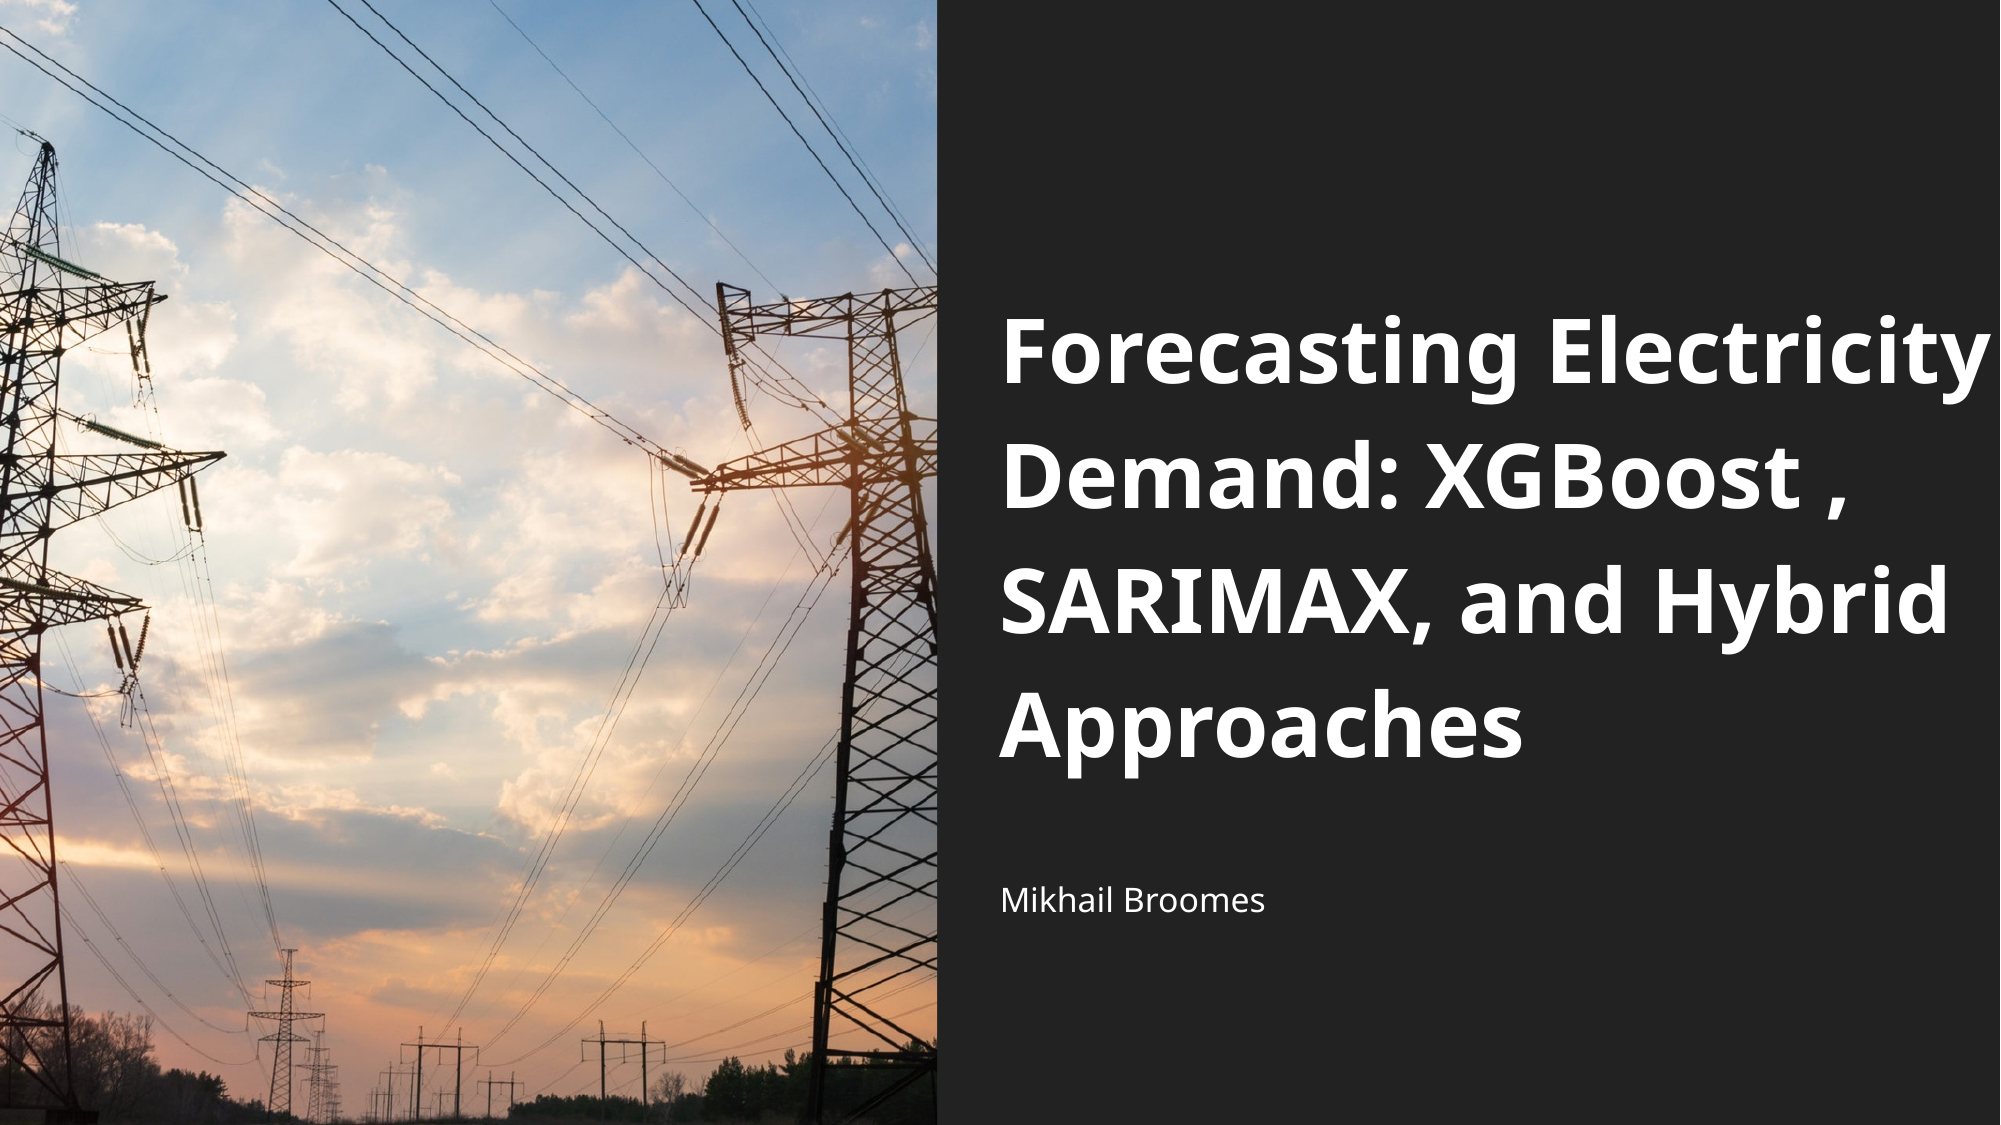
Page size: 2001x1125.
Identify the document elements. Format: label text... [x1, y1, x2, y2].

text_box Mikhail Broomes [999, 867, 1999, 915]
text_box Forecasting Electricity Demand: XGBoost , SARIMAX, and Hybrid Approaches [999, 198, 1997, 855]
picture [0, 0, 938, 1125]
